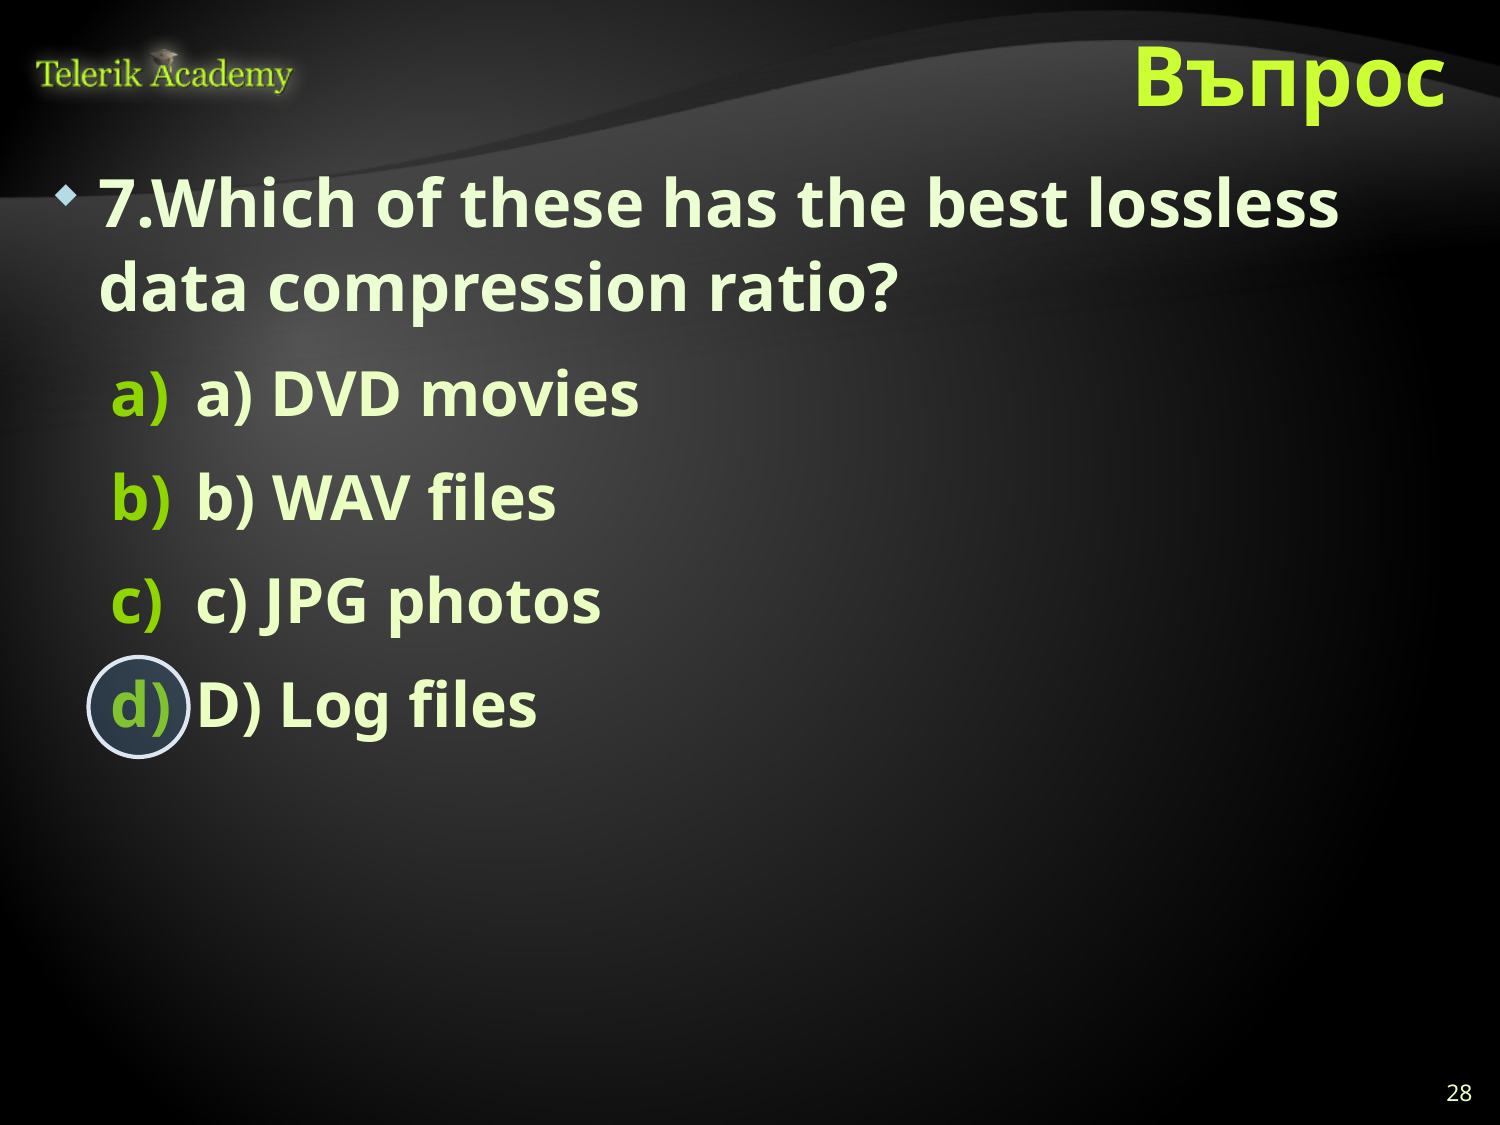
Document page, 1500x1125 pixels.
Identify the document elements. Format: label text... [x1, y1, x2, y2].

list 7.Which of these has the best lossless data compression ratio? a) DVD movies b) WAV files c) JPG photos D) Log files [37, 149, 1463, 1075]
title Въпрос [300, 12, 1463, 149]
slide_number 28 [1412, 1074, 1488, 1113]
picture [0, 0, 1500, 1125]
text_box [86, 654, 191, 760]
